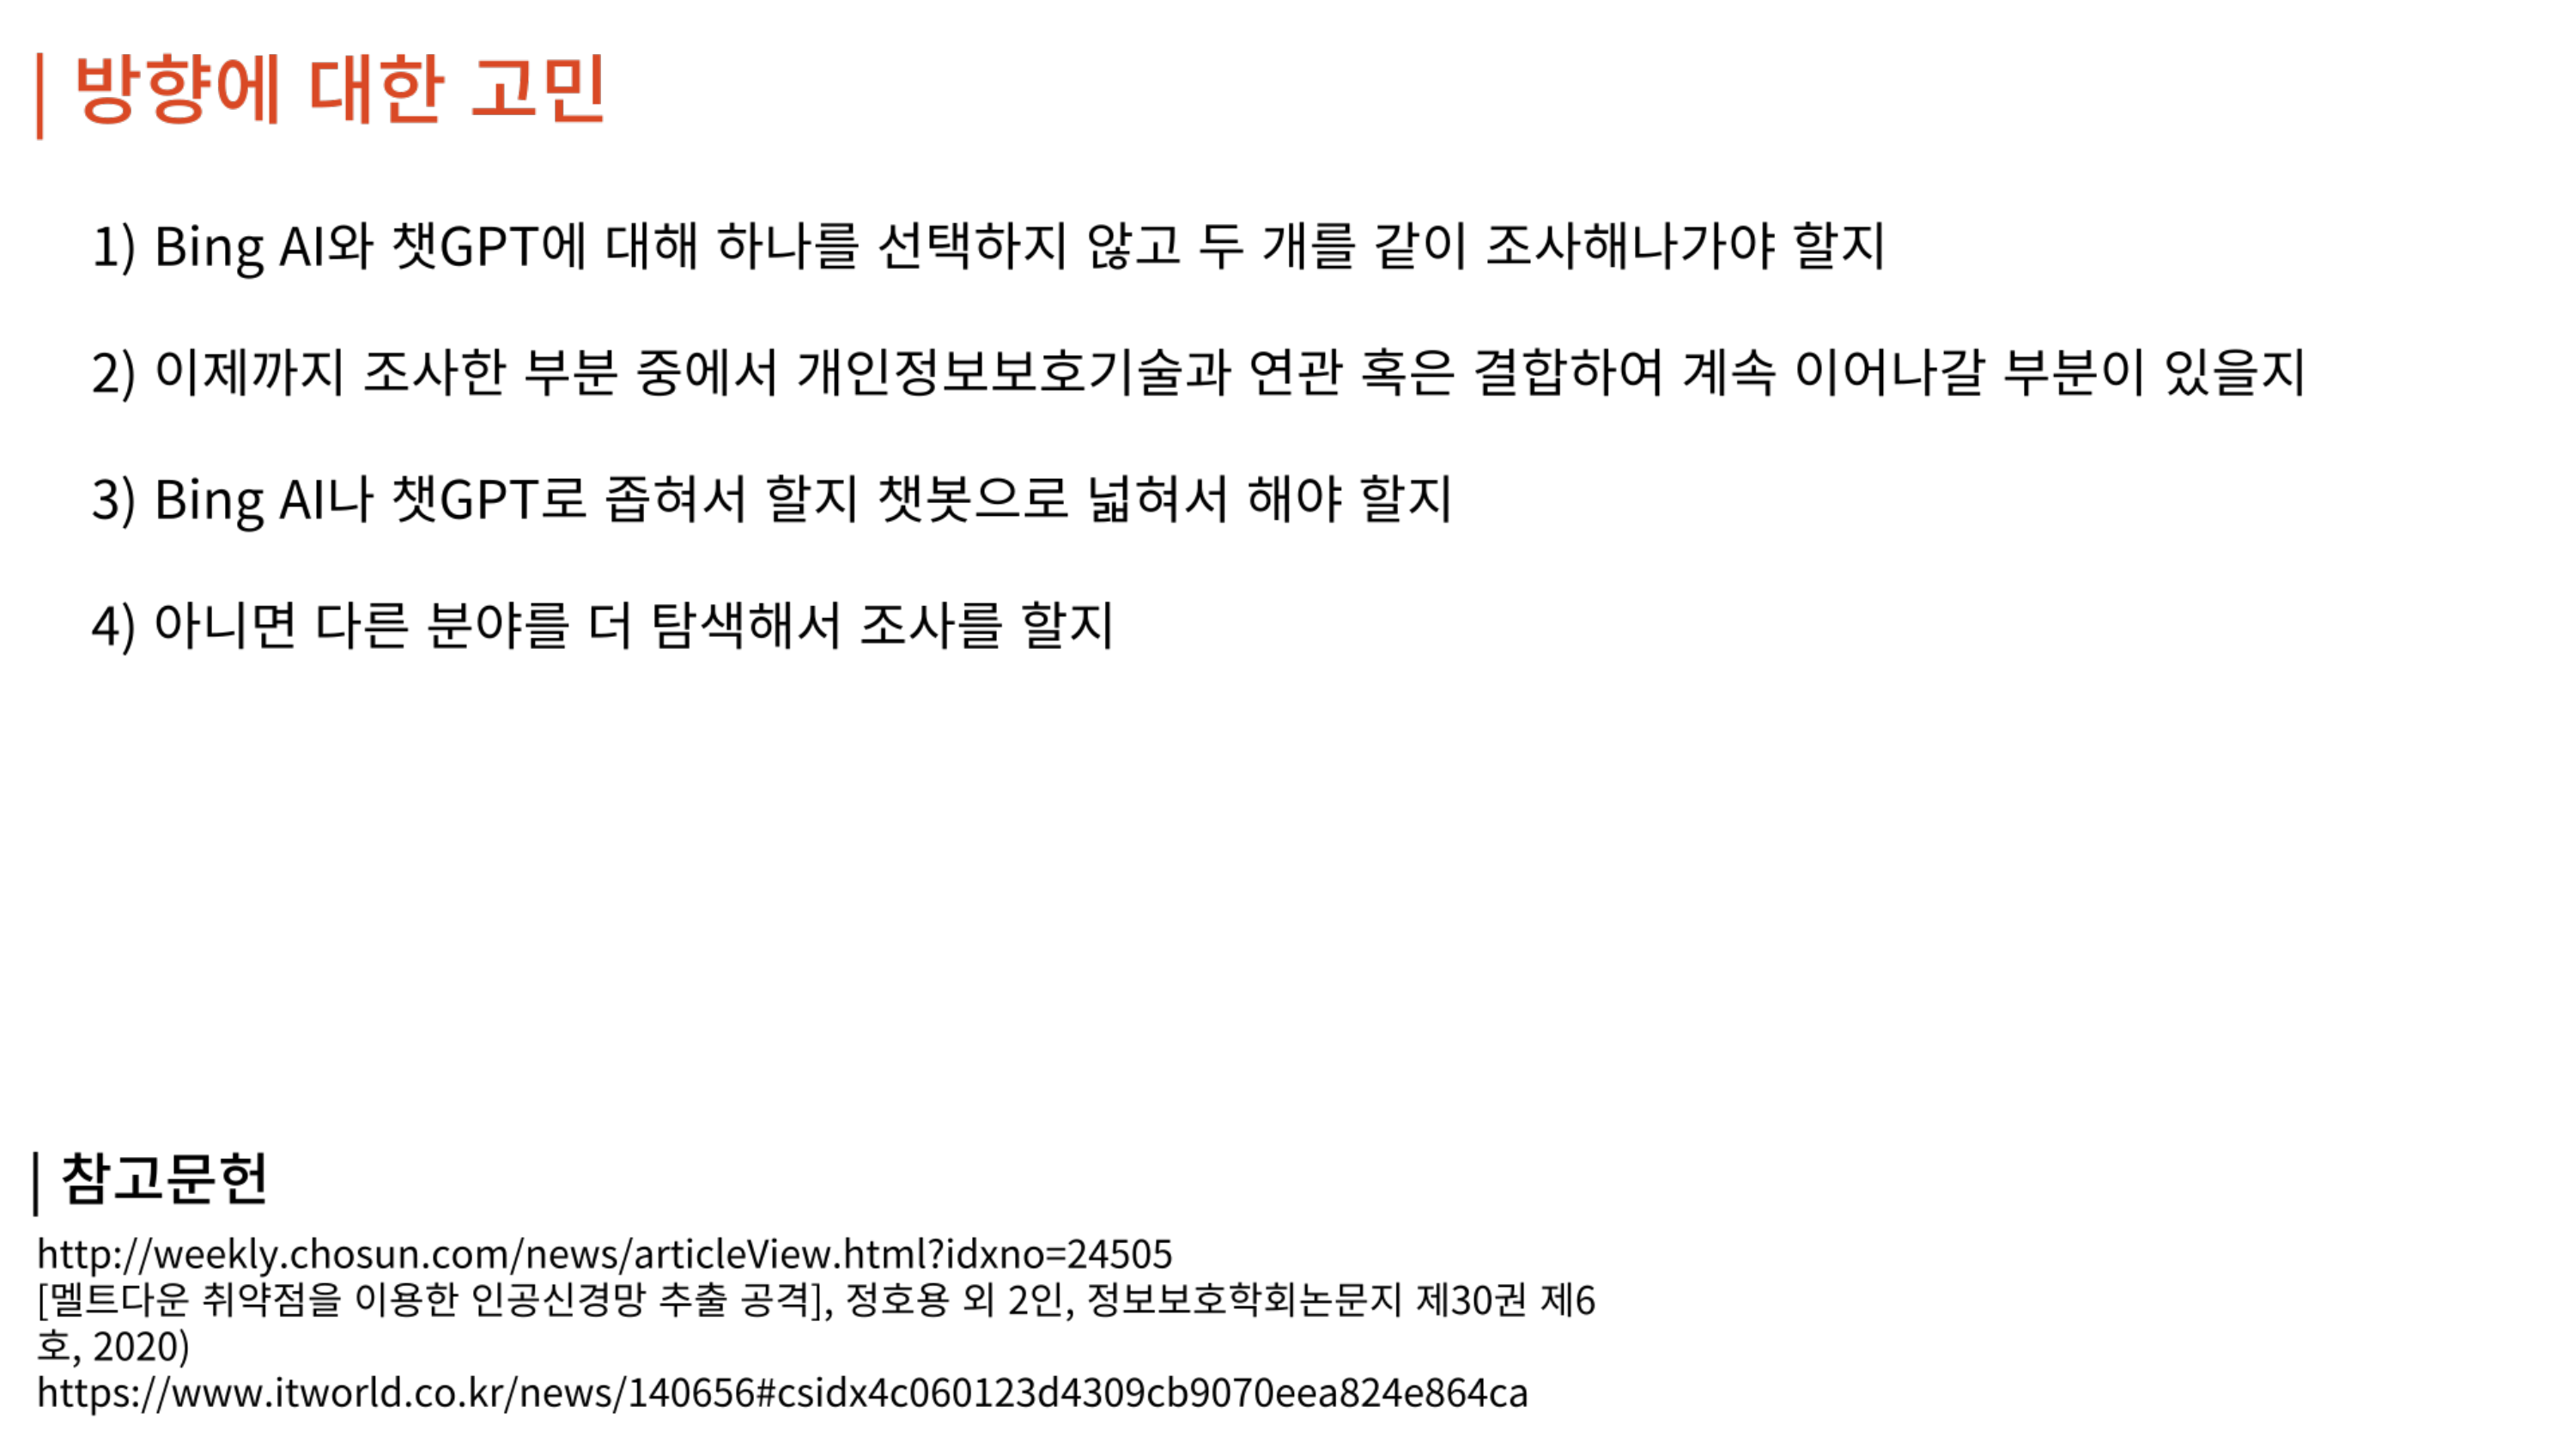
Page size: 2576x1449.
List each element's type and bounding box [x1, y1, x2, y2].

picture [83, 199, 2334, 686]
picture [17, 22, 644, 174]
picture [20, 1128, 1615, 1439]
